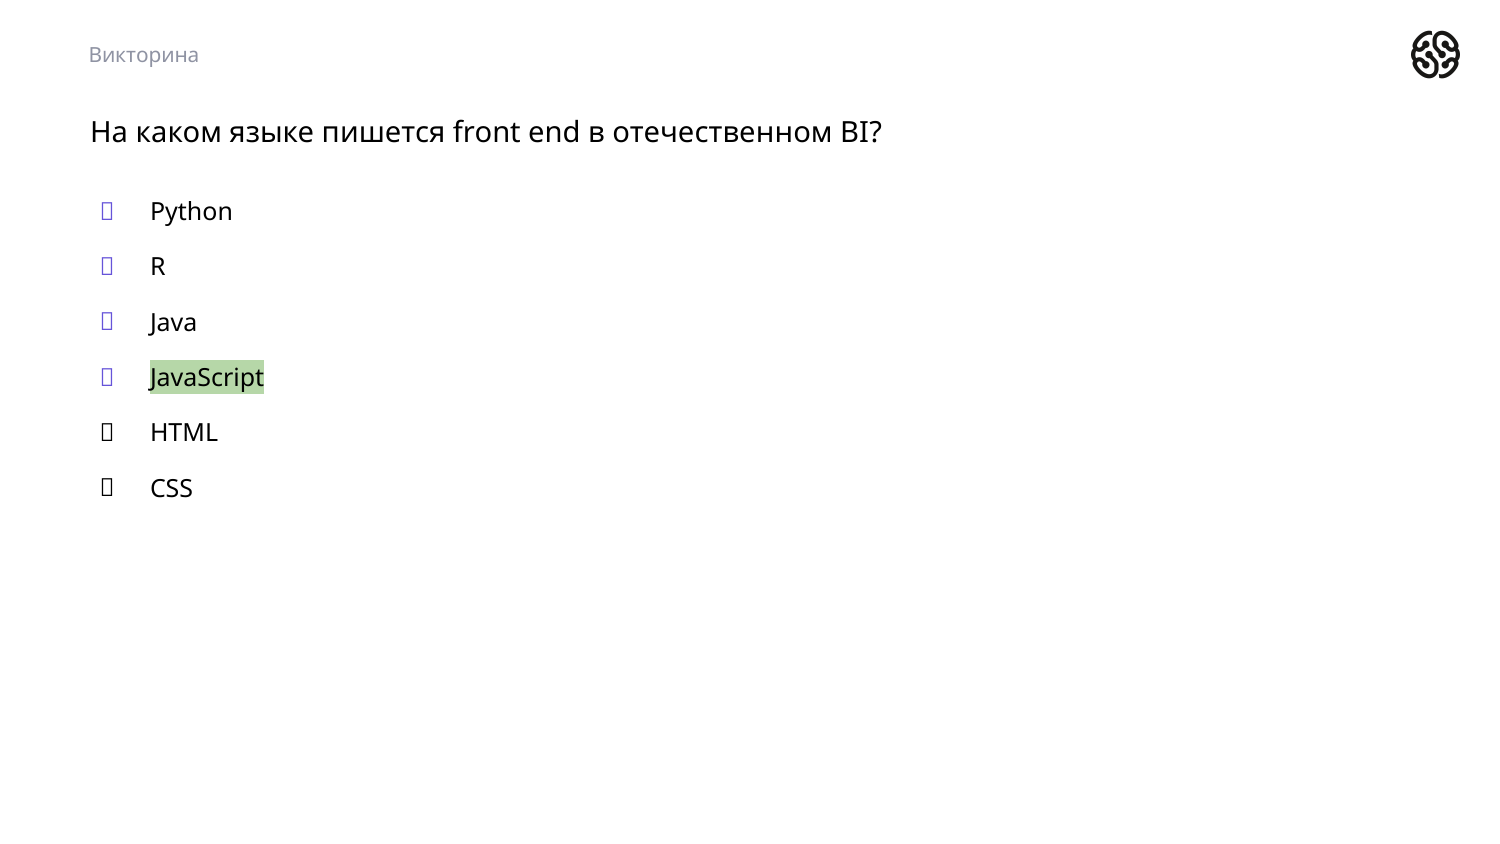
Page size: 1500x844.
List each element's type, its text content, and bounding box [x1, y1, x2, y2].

subtitle Викторина [88, 24, 1066, 84]
title На каком языке пишется front end в отечественном BI? [90, 7, 1441, 149]
picture [1441, 30, 1460, 79]
subtitle Python R Java JavaScript HTML CSS [88, 101, 1412, 592]
